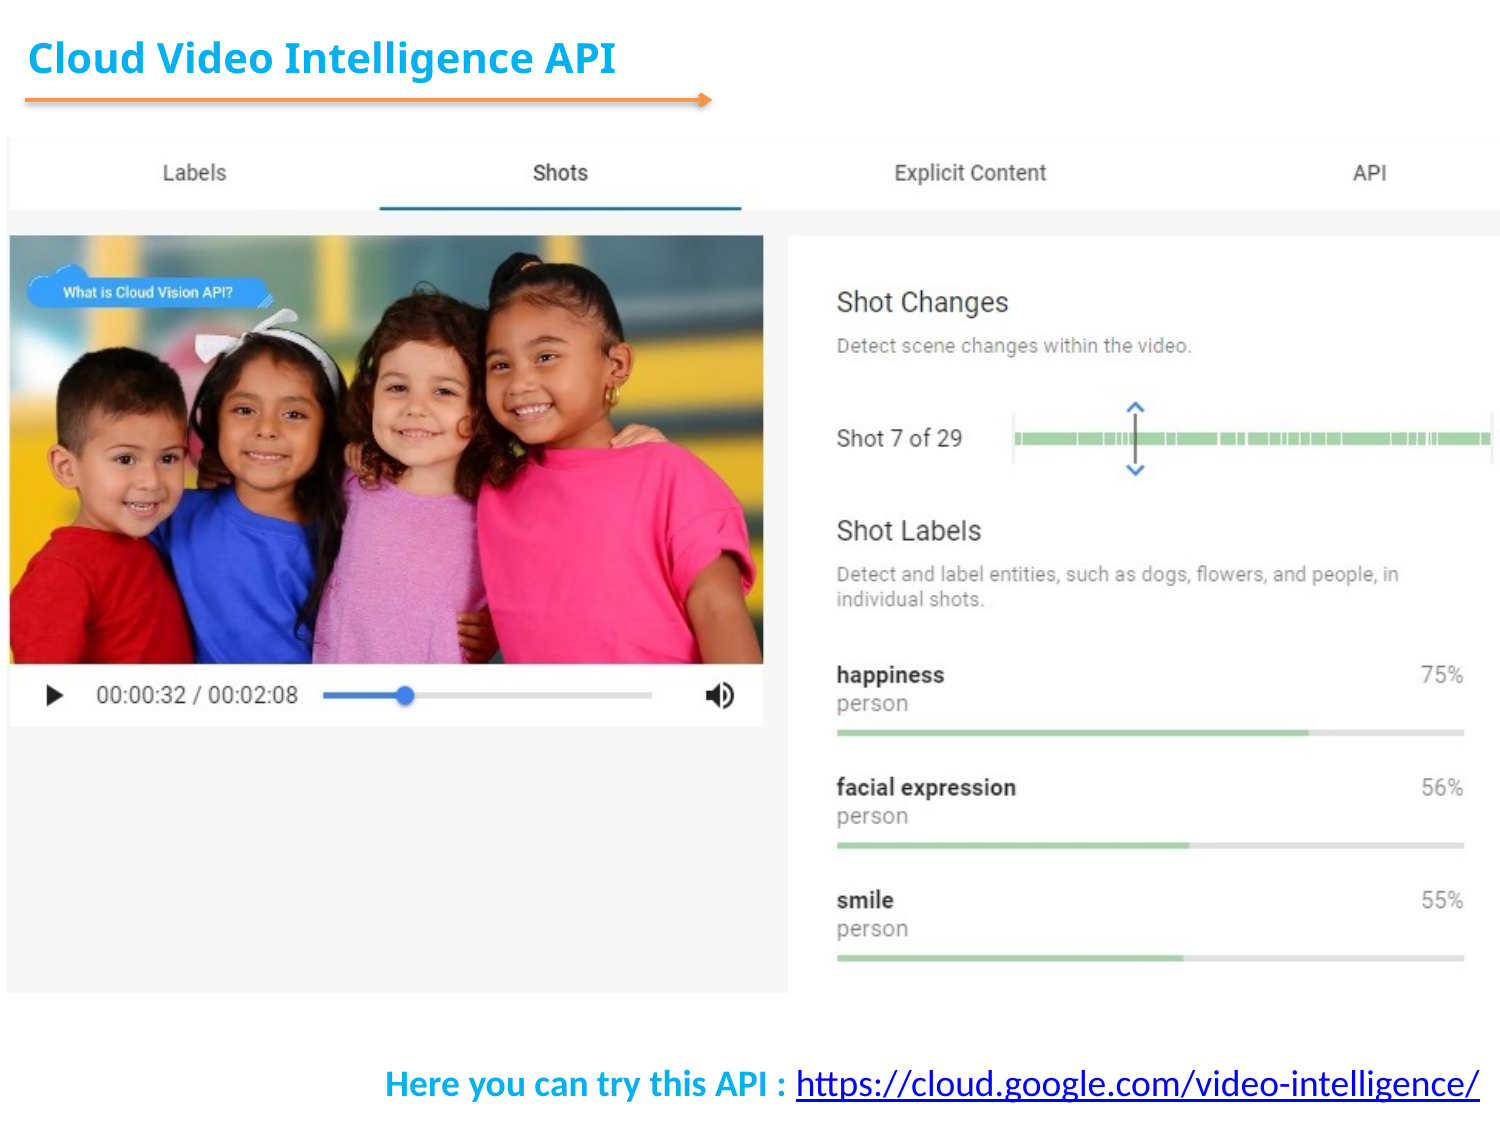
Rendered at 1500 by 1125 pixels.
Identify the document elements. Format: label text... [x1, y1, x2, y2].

text_box Cloud Video Intelligence API [12, 24, 713, 80]
text_box Here you can try this API : [370, 1051, 803, 1112]
text_box https://cloud.google.com/video-intelligence/ [803, 1051, 1495, 1112]
picture [6, 137, 1500, 993]
